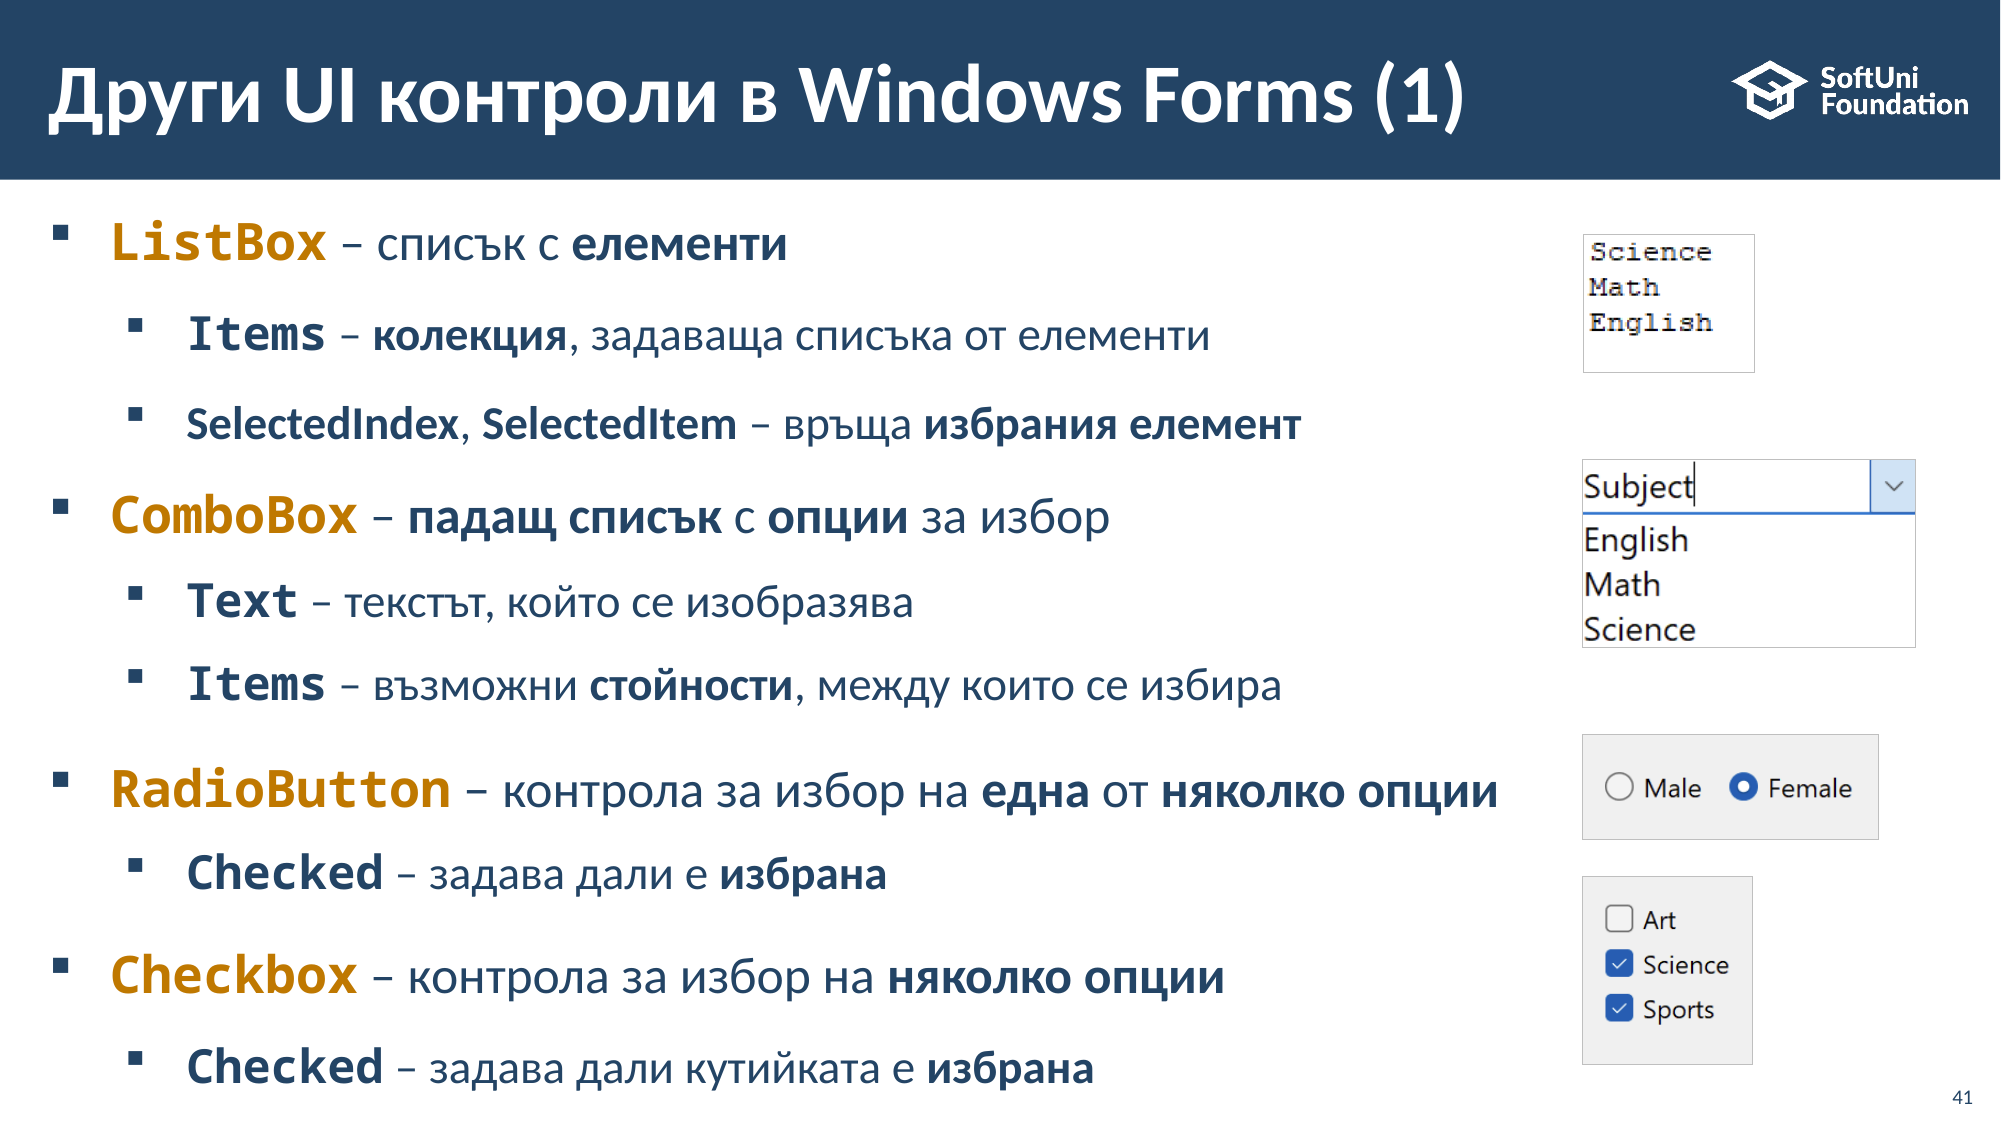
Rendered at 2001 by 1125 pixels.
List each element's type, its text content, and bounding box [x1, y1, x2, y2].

picture [1731, 60, 1968, 120]
picture [1582, 734, 1879, 841]
picture [1582, 234, 1755, 373]
picture [1582, 459, 1916, 648]
list ListBox – списък с елементи Items – колекция, задаваща списъка от елементи SelectedIndex, SelectedItem – връща избра­ния елемент ComboBox – падащ списък с опции за избор Text – текстът, който се изобразява Items – възможни стойности, между които се избира RadioButton – контрола за избор на една от няколко опции Checked – задава дали е избрана Checkbox – контрола за избор на няколко опции Checked – задава дали кутийката е избрана [31, 196, 1970, 1104]
slide_number 41 [1927, 1067, 1989, 1117]
picture [1582, 876, 1754, 1065]
title Други UI контроли в Windows Forms (1) [31, 16, 1716, 162]
